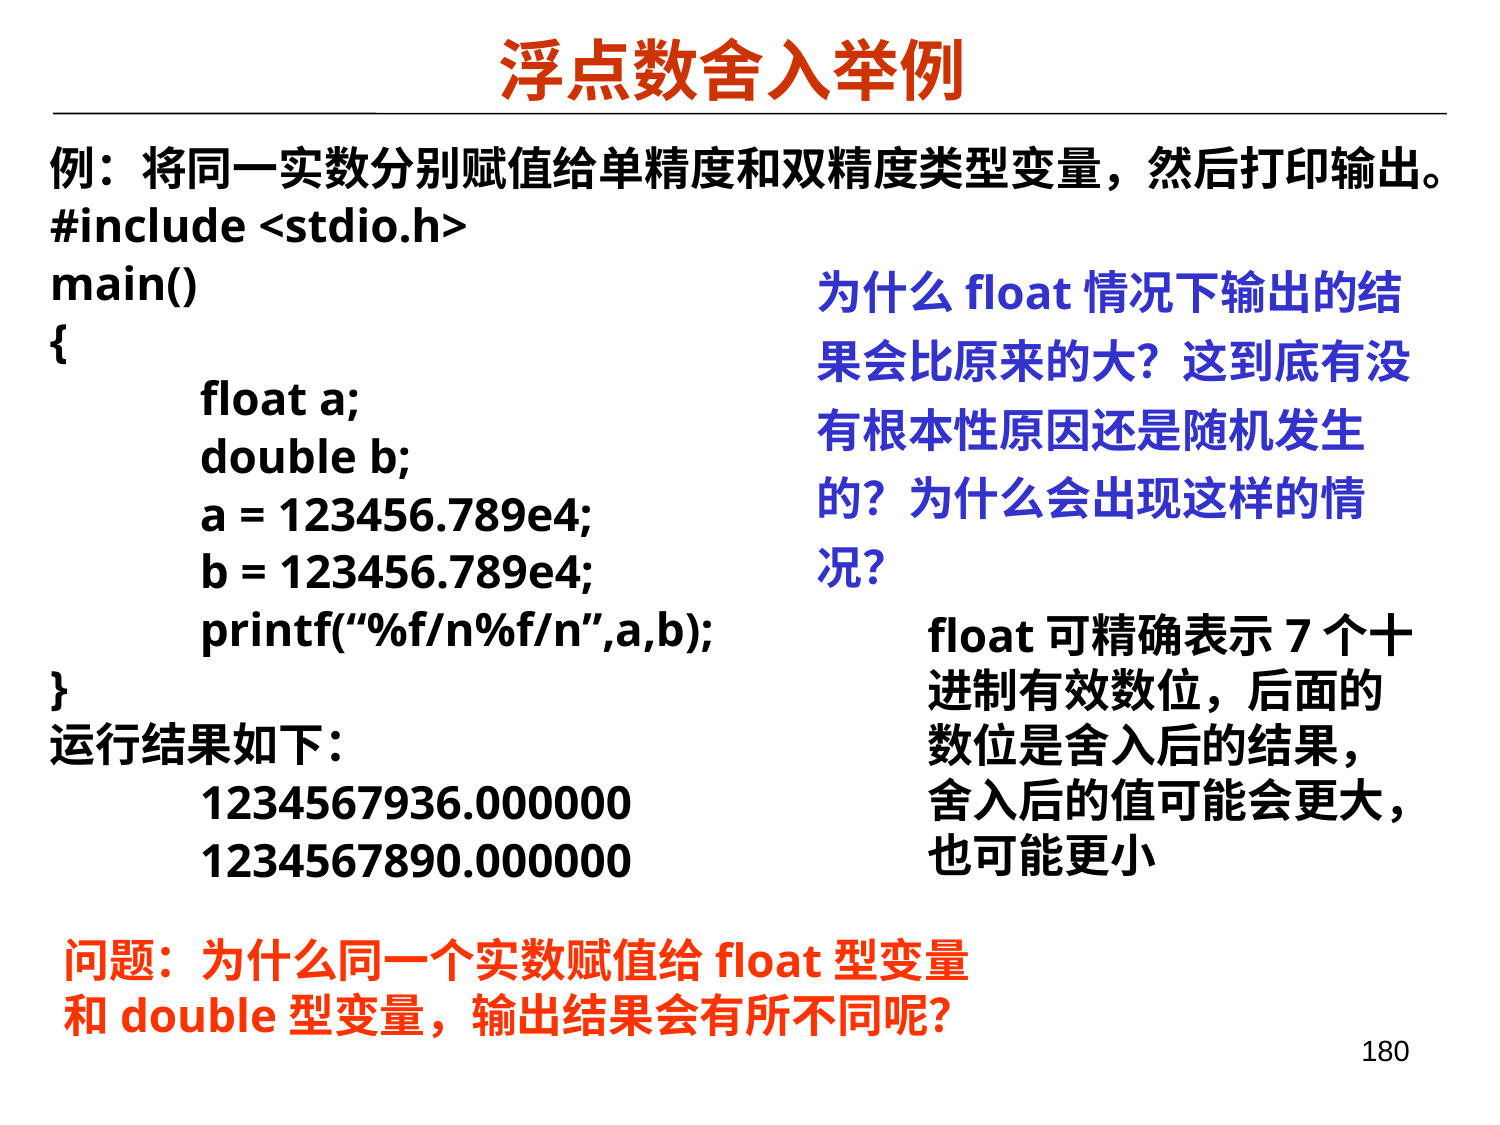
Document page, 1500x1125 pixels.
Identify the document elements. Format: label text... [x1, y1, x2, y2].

text_box float可精确表示7个十进制有效数位，后面的数位是舍入后的结果，舍入后的值可能会更大，也可能更小 [912, 599, 1430, 890]
text_box 例：将同一实数分别赋值给单精度和双精度类型变量，然后打印输出。 #include <stdio.h> main() { float a; double b; a = 123456.789e4; b = 123456.789e4; printf(“%f/n%f/n”,a,b); } 运行结果如下： 1234567936.000000 1234567890.000000 [49, 136, 1469, 887]
text_box 问题：为什么同一个实数赋值给float型变量和double型变量，输出结果会有所不同呢？ [63, 931, 987, 1042]
title 浮点数舍入举例 [57, 22, 1408, 116]
text_box 为什么float情况下输出的结果会比原来的大？这到底有没有根本性原因还是随机发生的？为什么会出现这样的情况？ [801, 242, 1445, 601]
slide_number 180 [1074, 1024, 1426, 1103]
